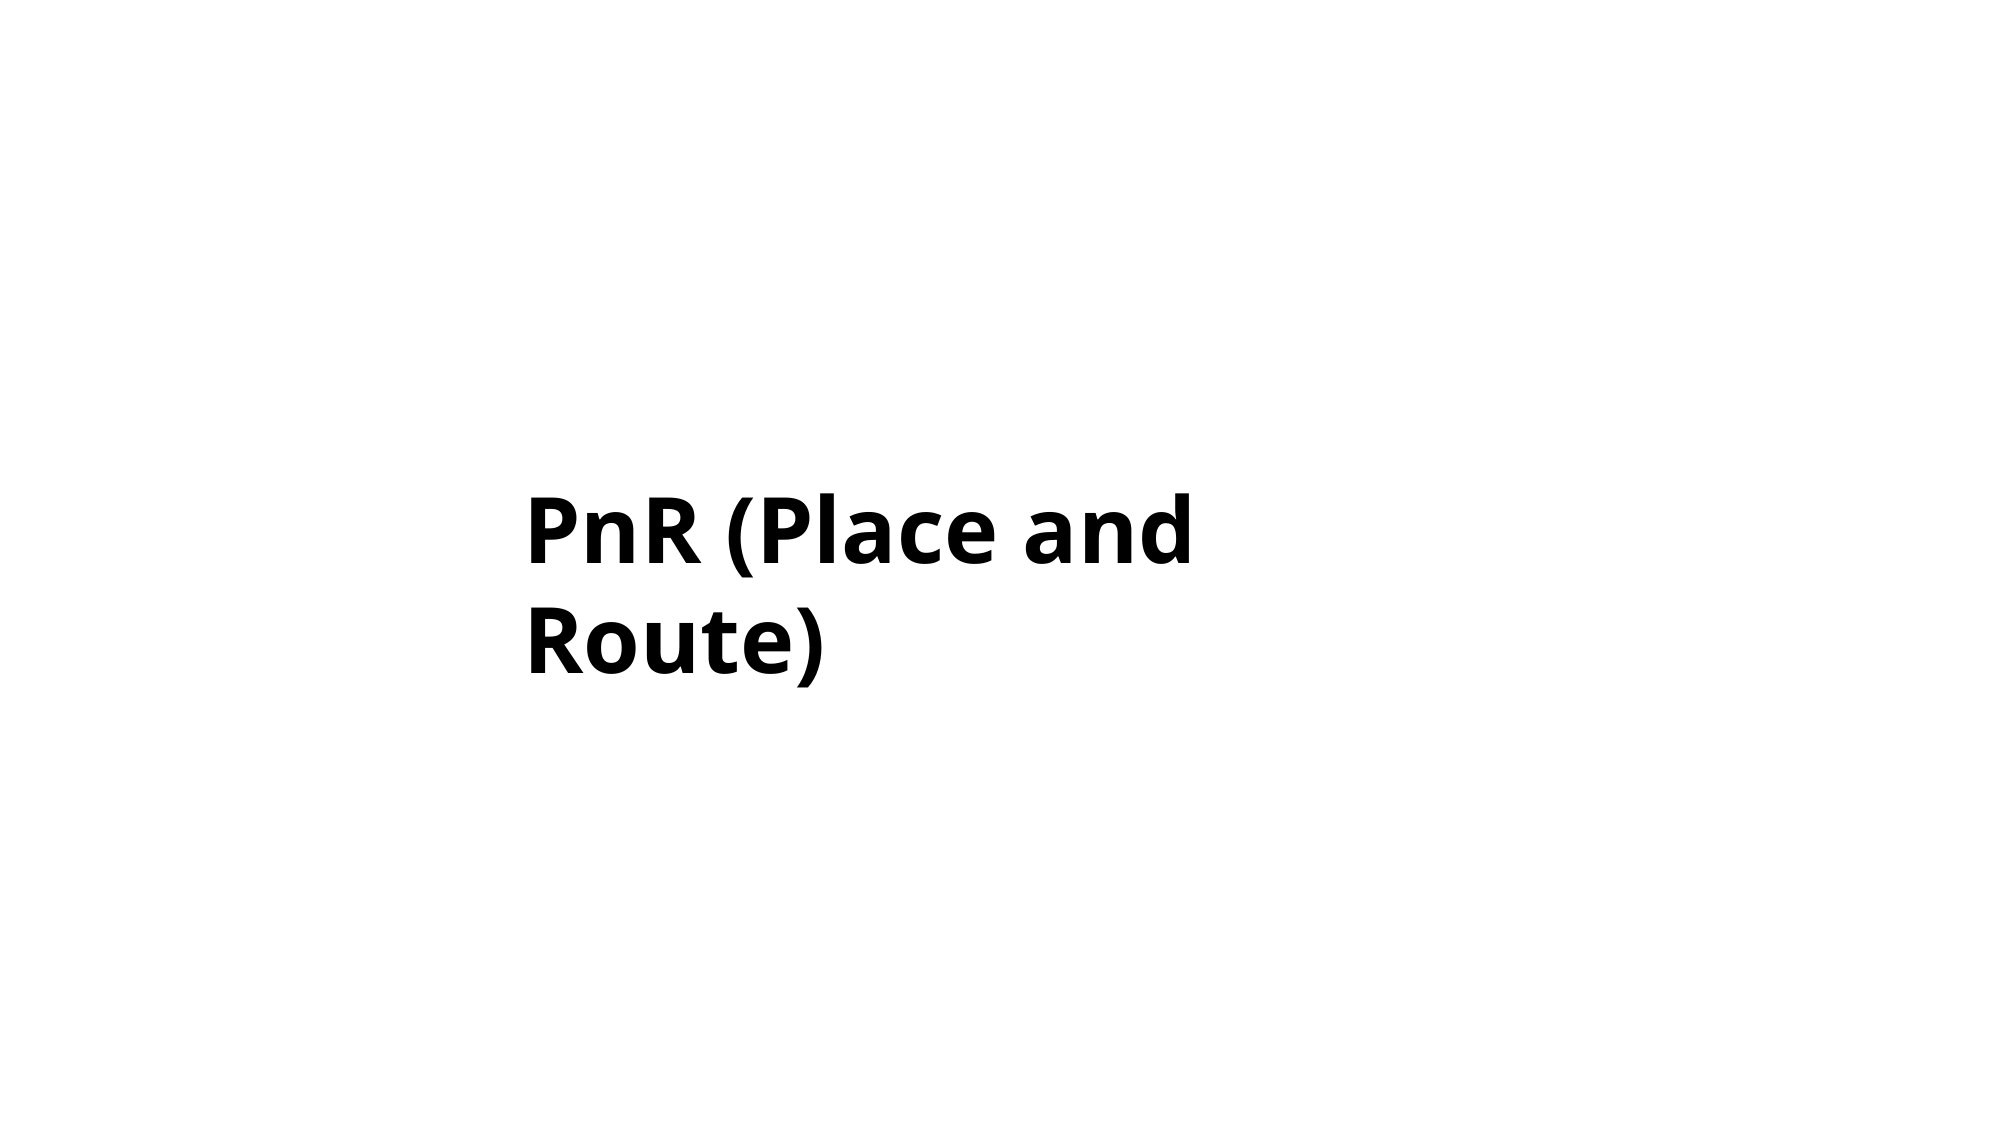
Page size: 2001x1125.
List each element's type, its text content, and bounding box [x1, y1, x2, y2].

text_box PnR (Place and Route) [508, 464, 1492, 700]
